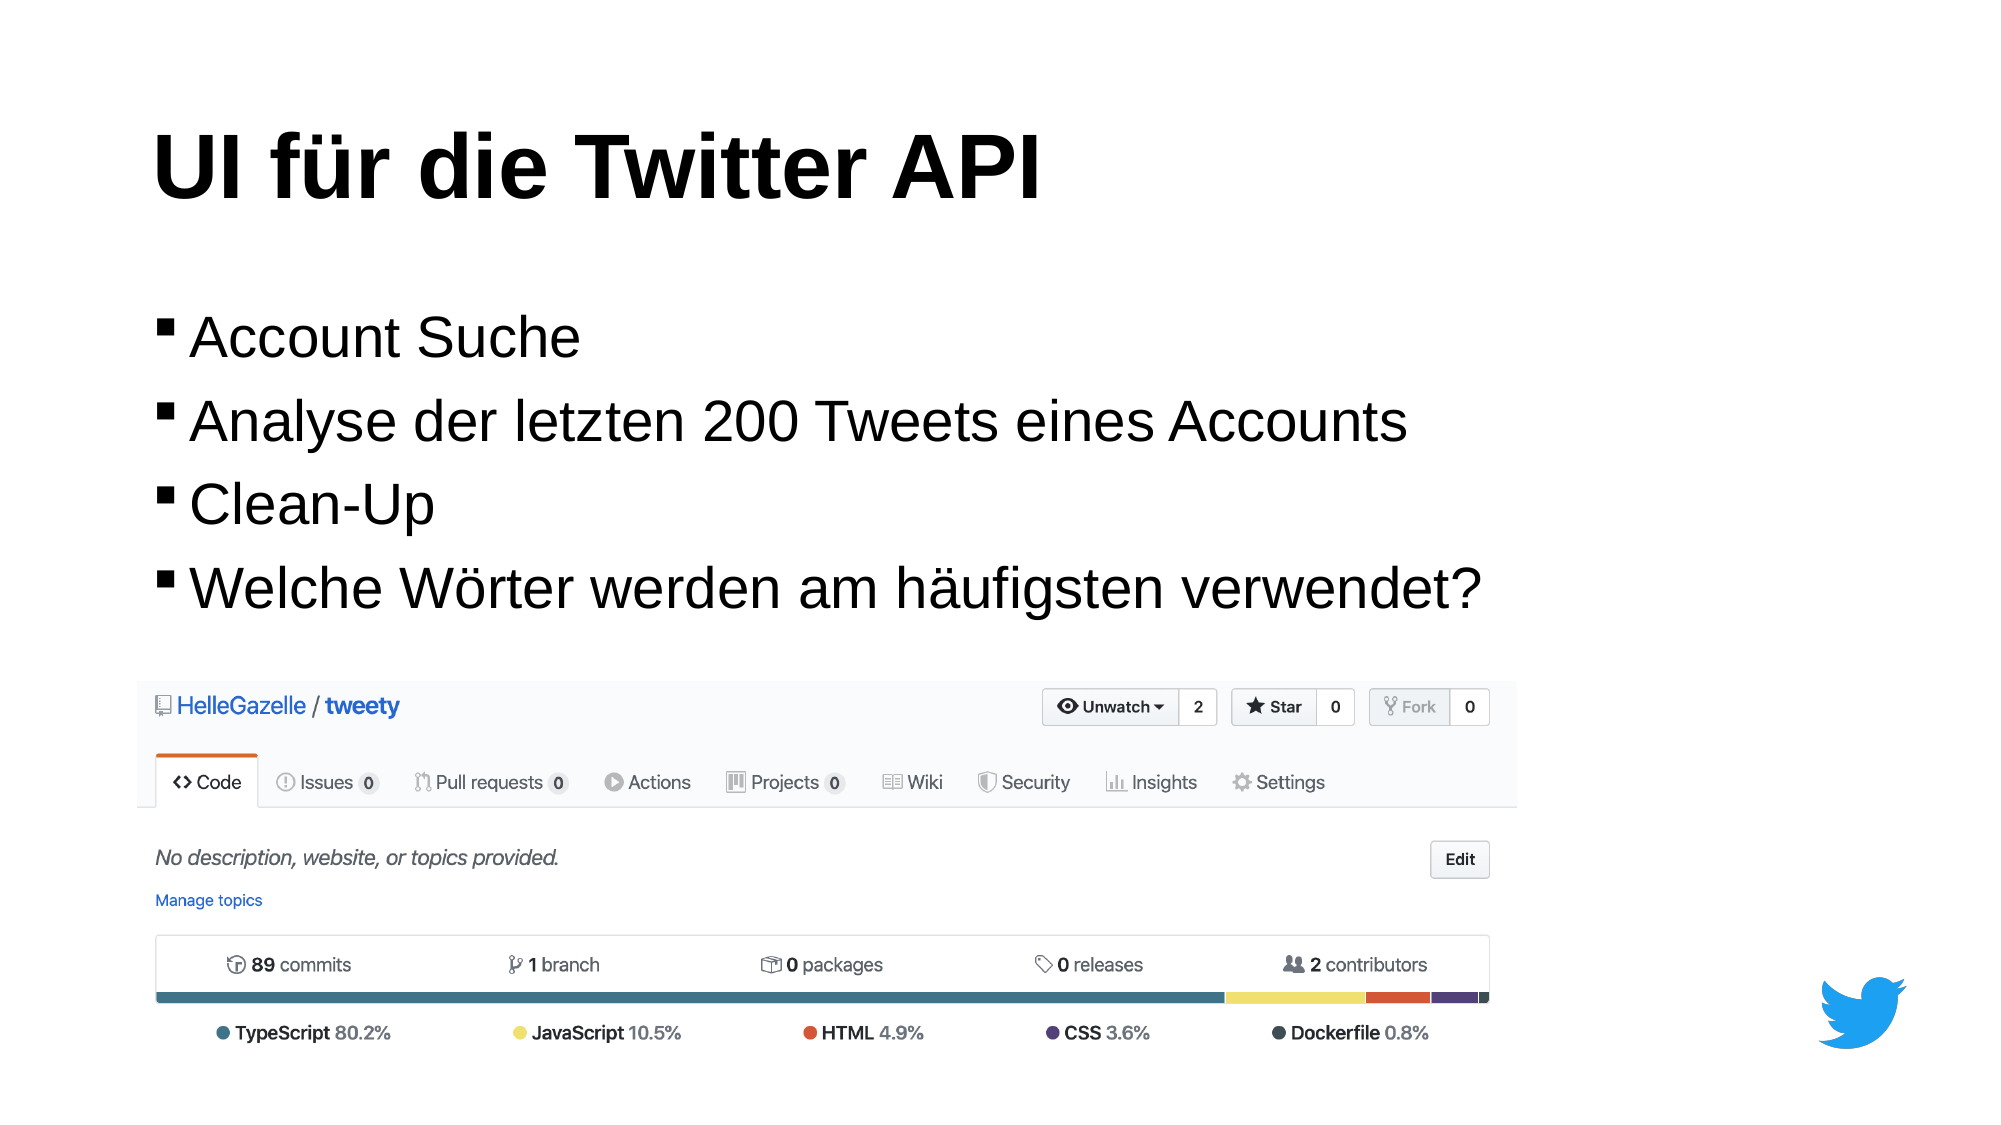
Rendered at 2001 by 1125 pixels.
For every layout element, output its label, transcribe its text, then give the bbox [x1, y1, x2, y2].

picture [1818, 977, 1907, 1049]
picture [137, 681, 1517, 1065]
list Account Suche Analyse der letzten 200 Tweets eines Accounts Clean-Up Welche Wörter werden am häufigsten verwendet? [137, 299, 1863, 1014]
title UI für die Twitter API [137, 59, 1863, 278]
